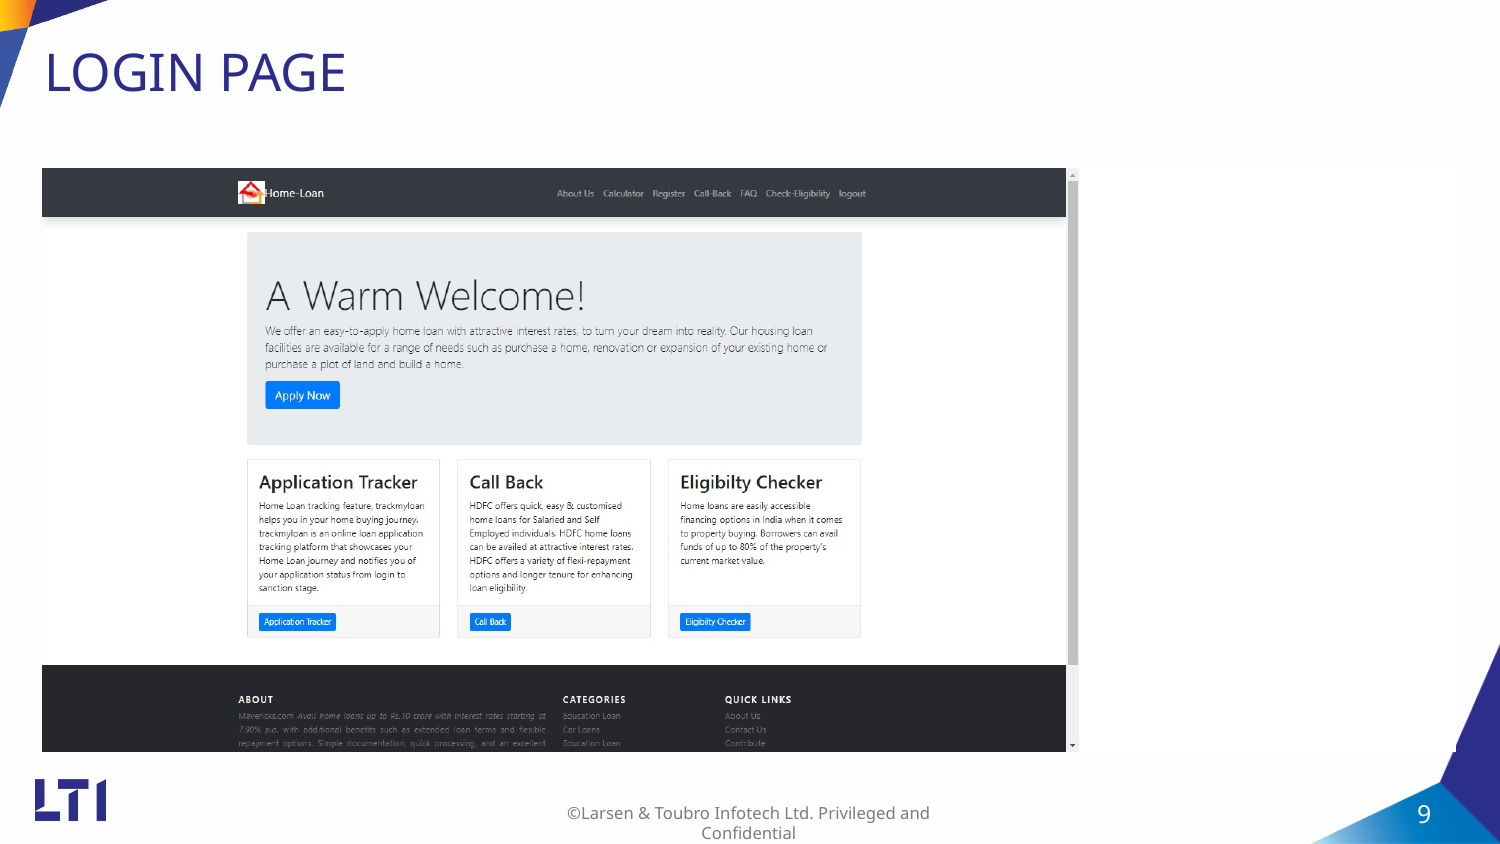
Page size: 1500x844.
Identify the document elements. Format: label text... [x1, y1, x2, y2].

picture [35, 779, 106, 821]
title LOGIN PAGE [43, 38, 1362, 104]
picture [1288, 640, 1500, 844]
picture [0, 0, 109, 110]
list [42, 168, 1456, 752]
